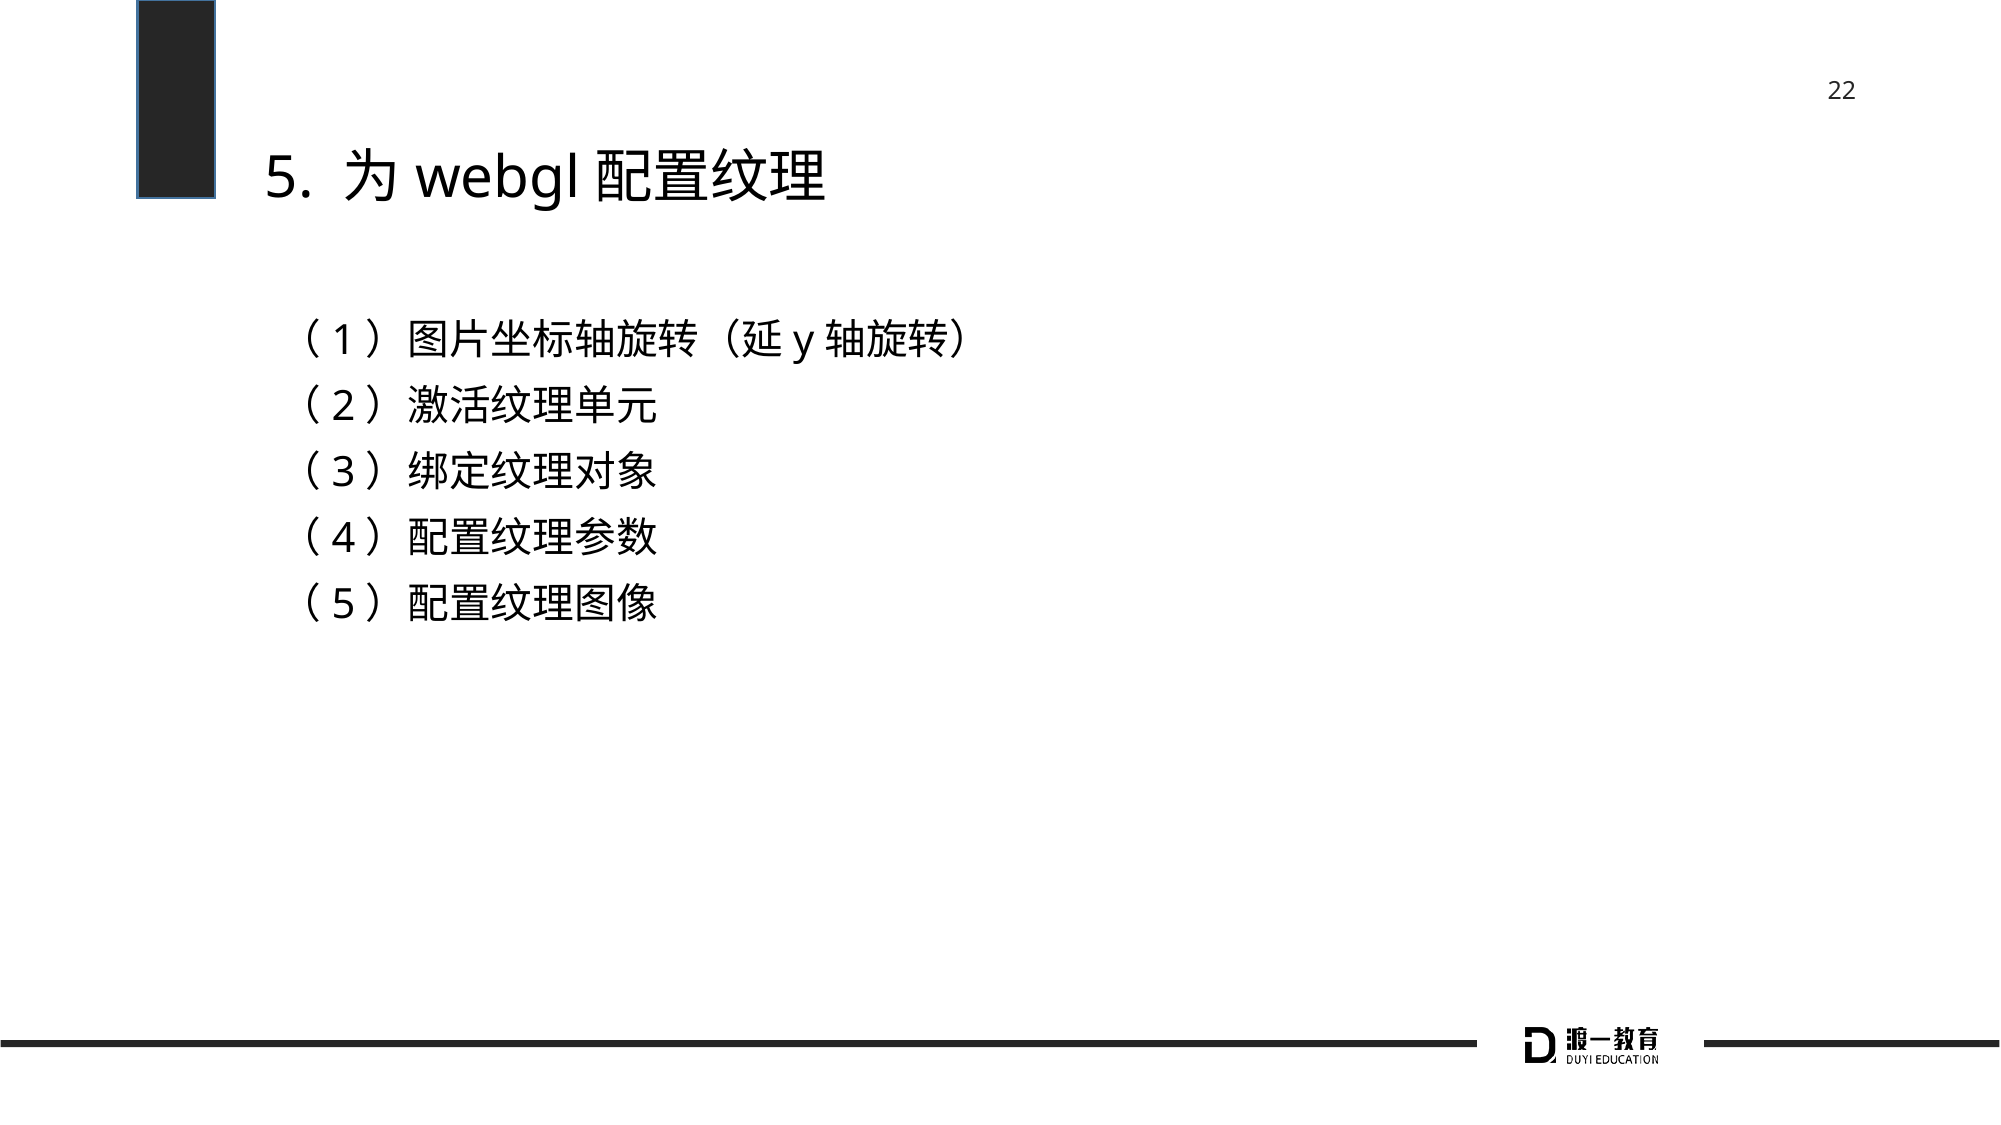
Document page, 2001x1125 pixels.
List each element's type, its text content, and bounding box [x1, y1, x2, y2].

picture [1502, 1031, 1679, 1081]
title 5. 为webgl配置纹理 [249, 93, 1750, 218]
subtitle （1）图片坐标轴旋转（延y轴旋转） （2）激活纹理单元 （3）绑定纹理对象 （4）配置纹理参数 （5）配置纹理图像 [249, 303, 1750, 1031]
